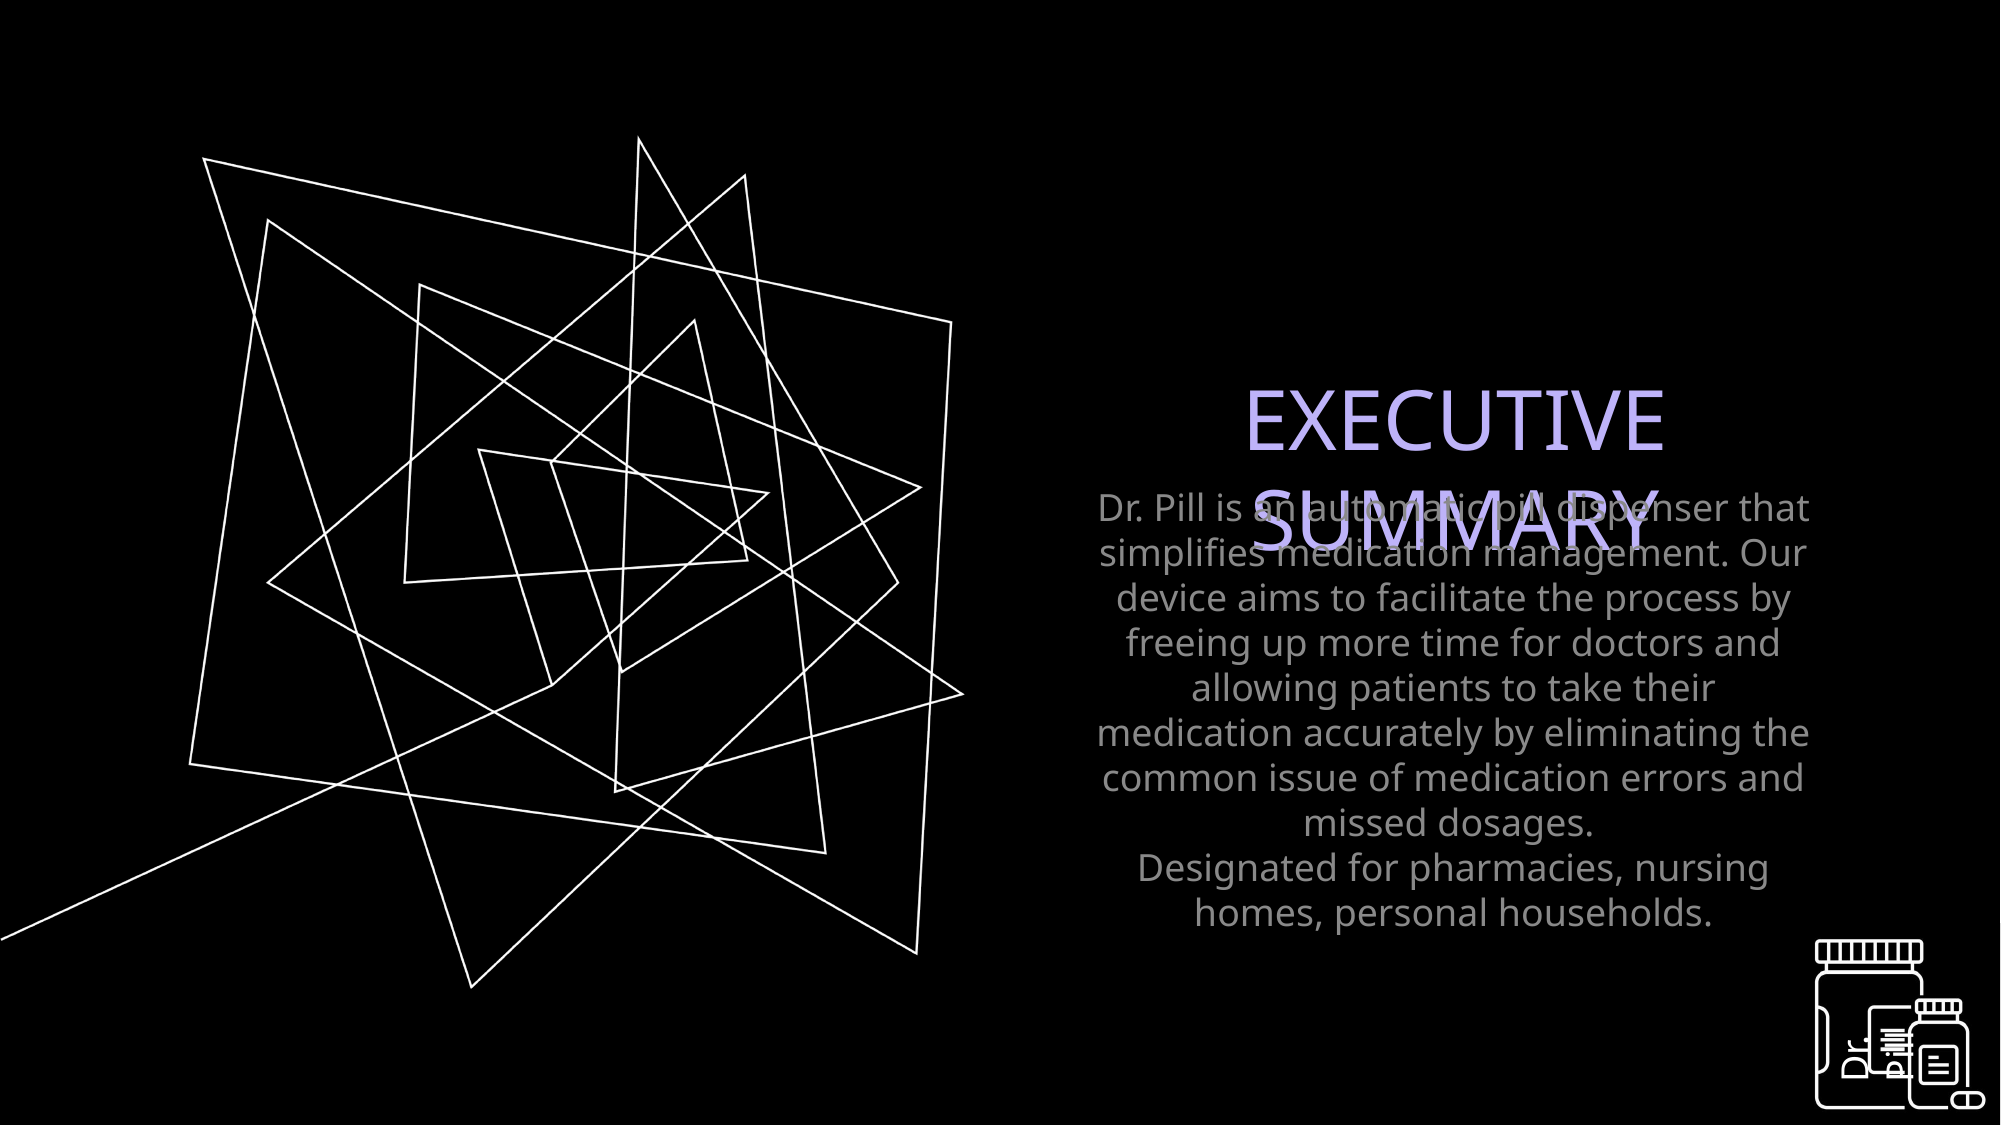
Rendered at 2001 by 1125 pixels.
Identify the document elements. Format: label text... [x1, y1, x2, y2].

text_box Dr. Pill is an automatic pill dispenser that simplifies medication management. Our device aims to facilitate the process by freeing up more time for doctors and allowing patients to take their medication accurately by eliminating the common issue of medication errors and missed dosages. Designated for pharmacies, nursing homes, personal households. [1081, 475, 1827, 1125]
text_box EXECUTIVE SUMMARY [1035, 359, 1874, 575]
picture [0, 135, 965, 989]
picture [1790, 923, 2001, 1125]
